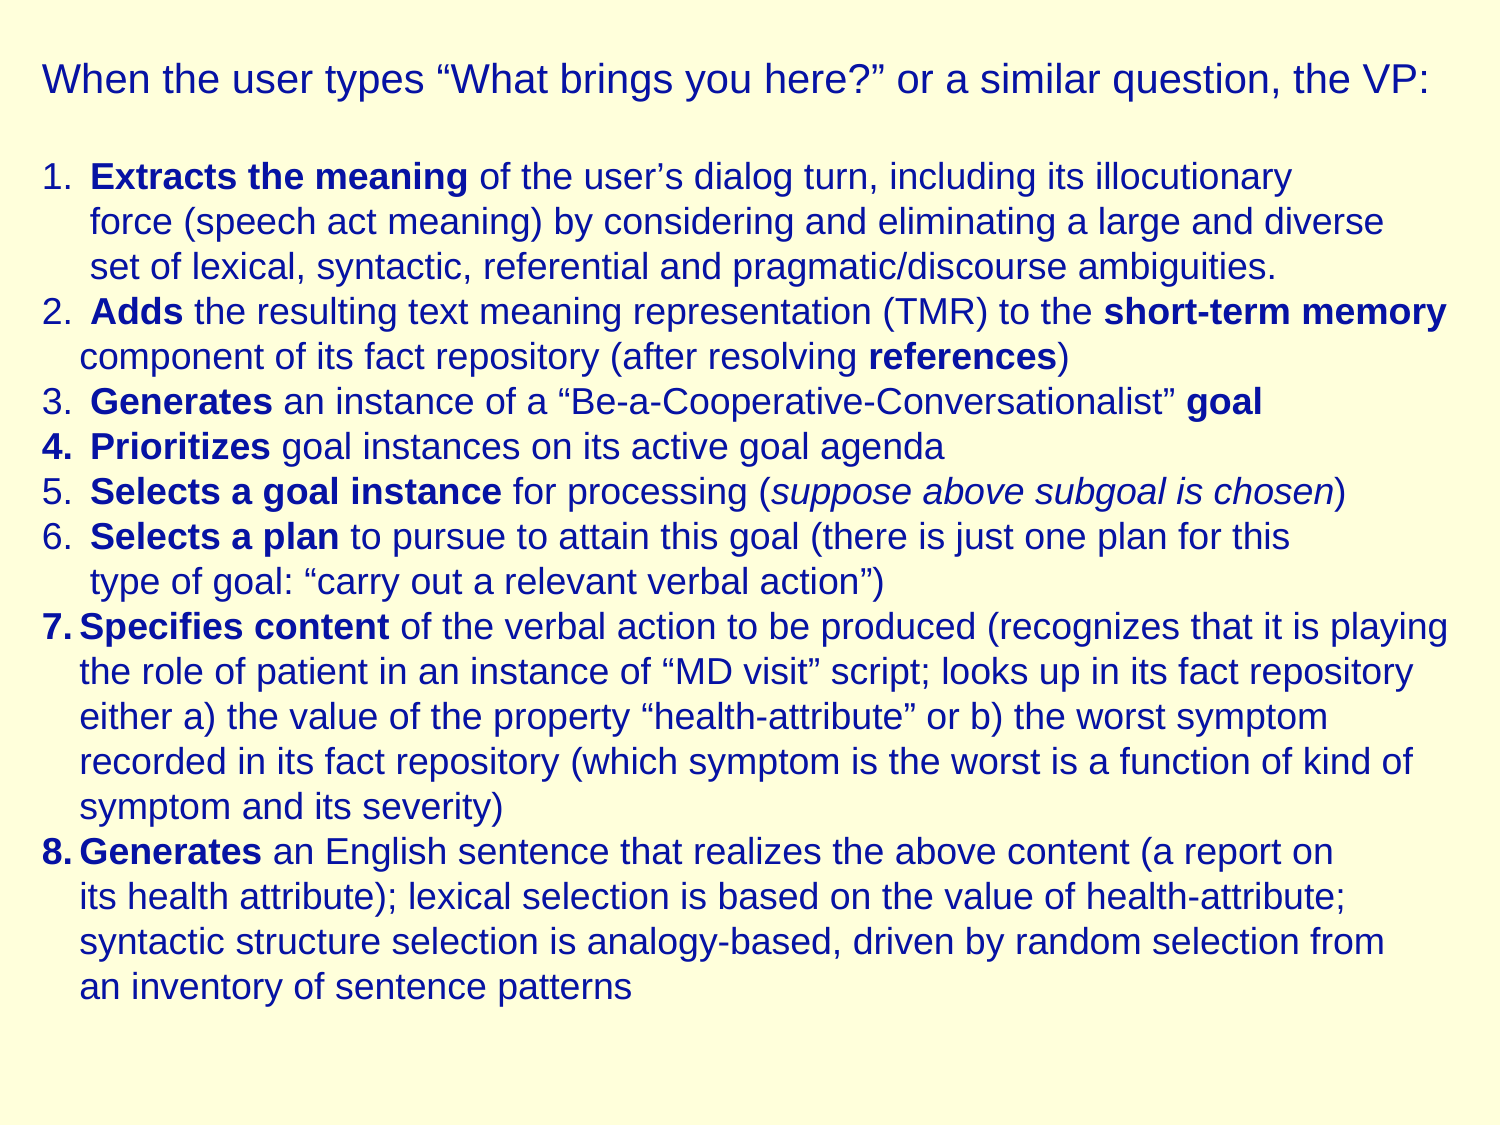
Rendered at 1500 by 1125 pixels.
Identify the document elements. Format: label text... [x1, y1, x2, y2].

text_box When the user types “What brings you here?” or a similar question, the VP: Extracts the meaning of the user’s dialog turn, including its illocutionary force (speech act meaning) by considering and eliminating a large and diverse set of lexical, syntactic, referential and pragmatic/discourse ambiguities. Adds the resulting text meaning representation (TMR) to the short-term memory component of its fact repository (after resolving references) Generates an instance of a “Be-a-Cooperative-Conversationalist” goal Prioritizes goal instances on its active goal agenda Selects a goal instance for processing (suppose above subgoal is chosen) Selects a plan to pursue to attain this goal (there is just one plan for this type of goal: “carry out a relevant verbal action”) Specifies content of the verbal action to be produced (recognizes that it is playing the role of patient in an instance of “MD visit” script; looks up in its fact repository either a) the value of the property “health-attribute” or b) the worst symptom recorded in its fact repository (which symptom is the worst is a function of kind of symptom and its severity) Generates an English sentence that realizes the above content (a report on its health attribute); lexical selection is based on the value of health-attribute; syntactic structure selection is analogy-based, driven by random selection from an inventory of sentence patterns [35, 52, 1463, 1063]
